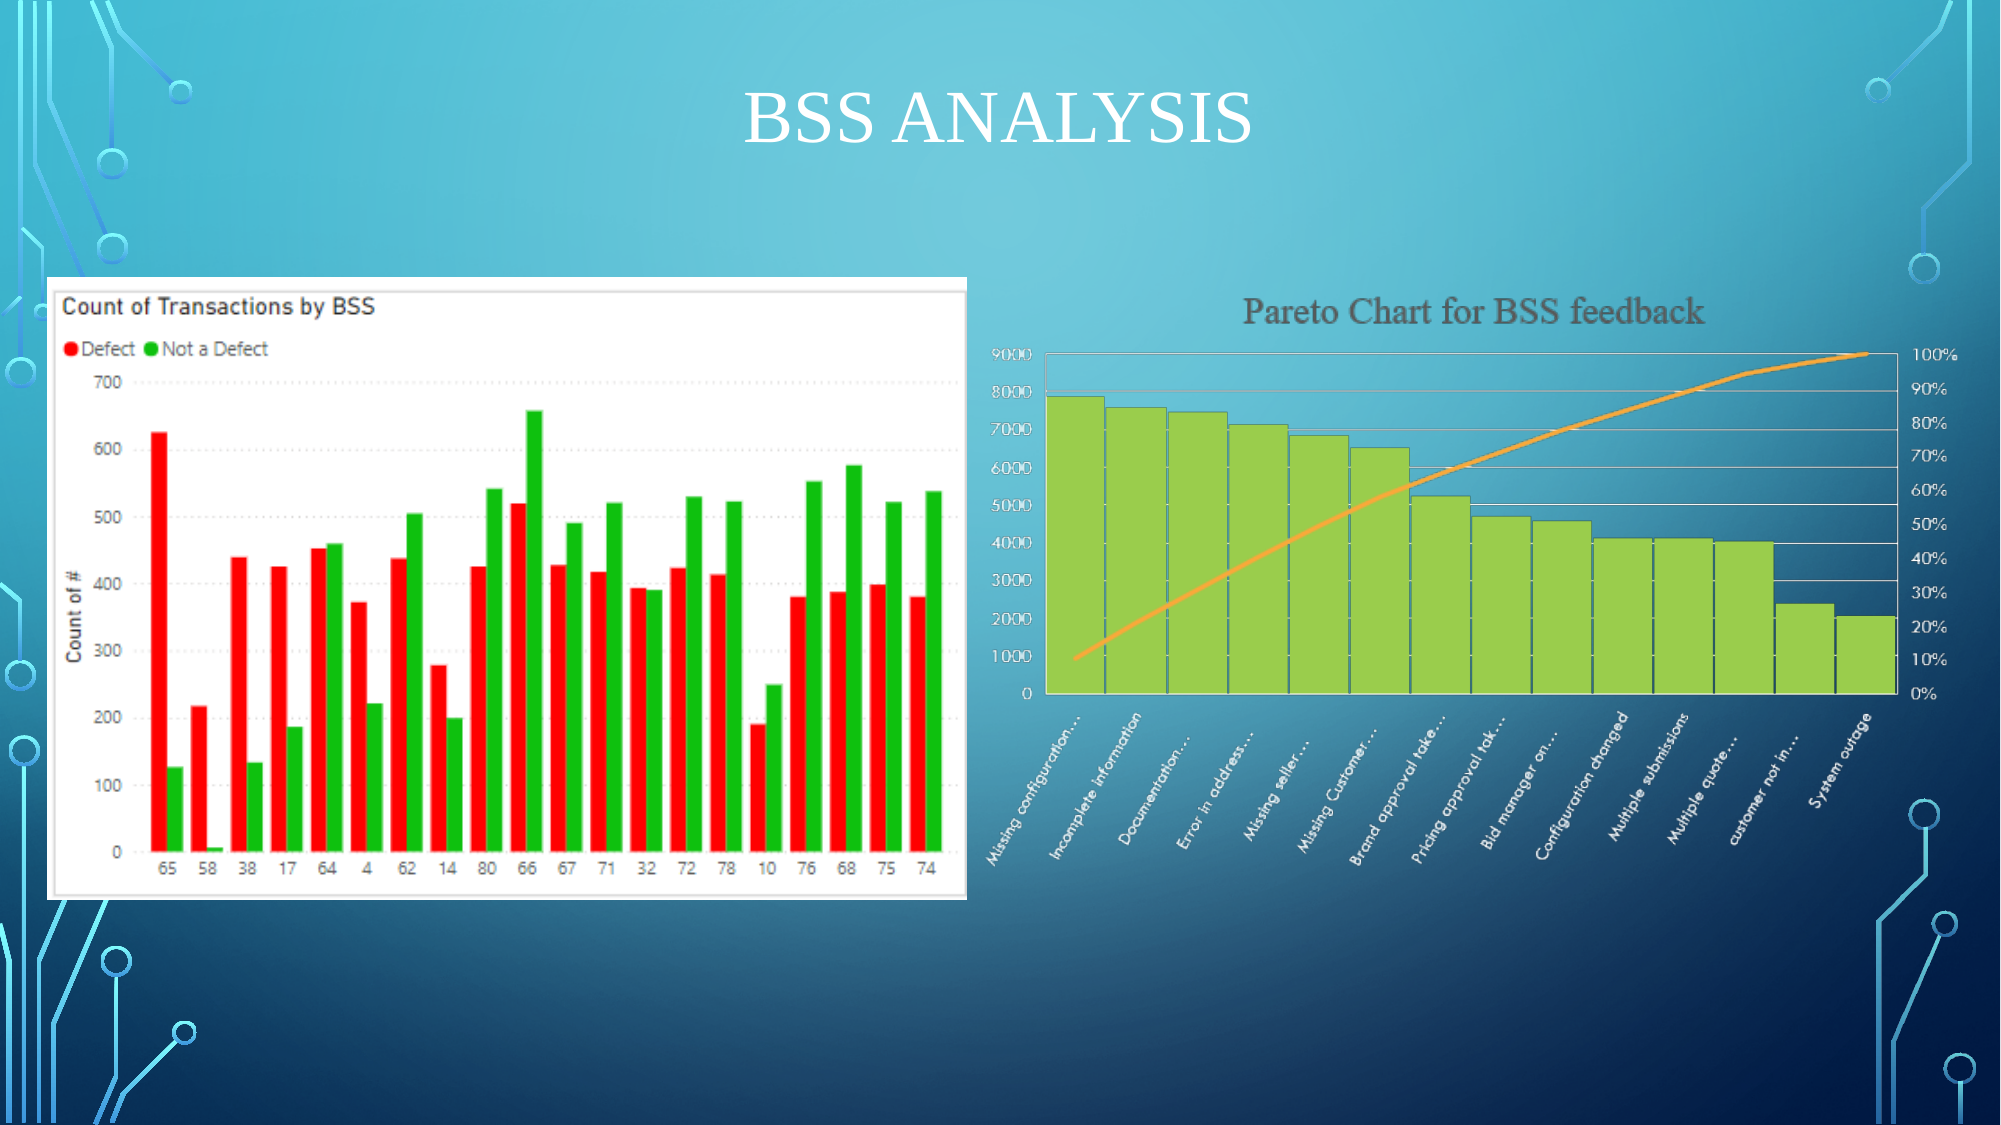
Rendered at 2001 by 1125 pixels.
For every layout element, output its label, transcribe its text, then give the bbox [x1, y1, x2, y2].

text_box BSS Analysis [137, 59, 1863, 165]
picture [46, 276, 1986, 901]
